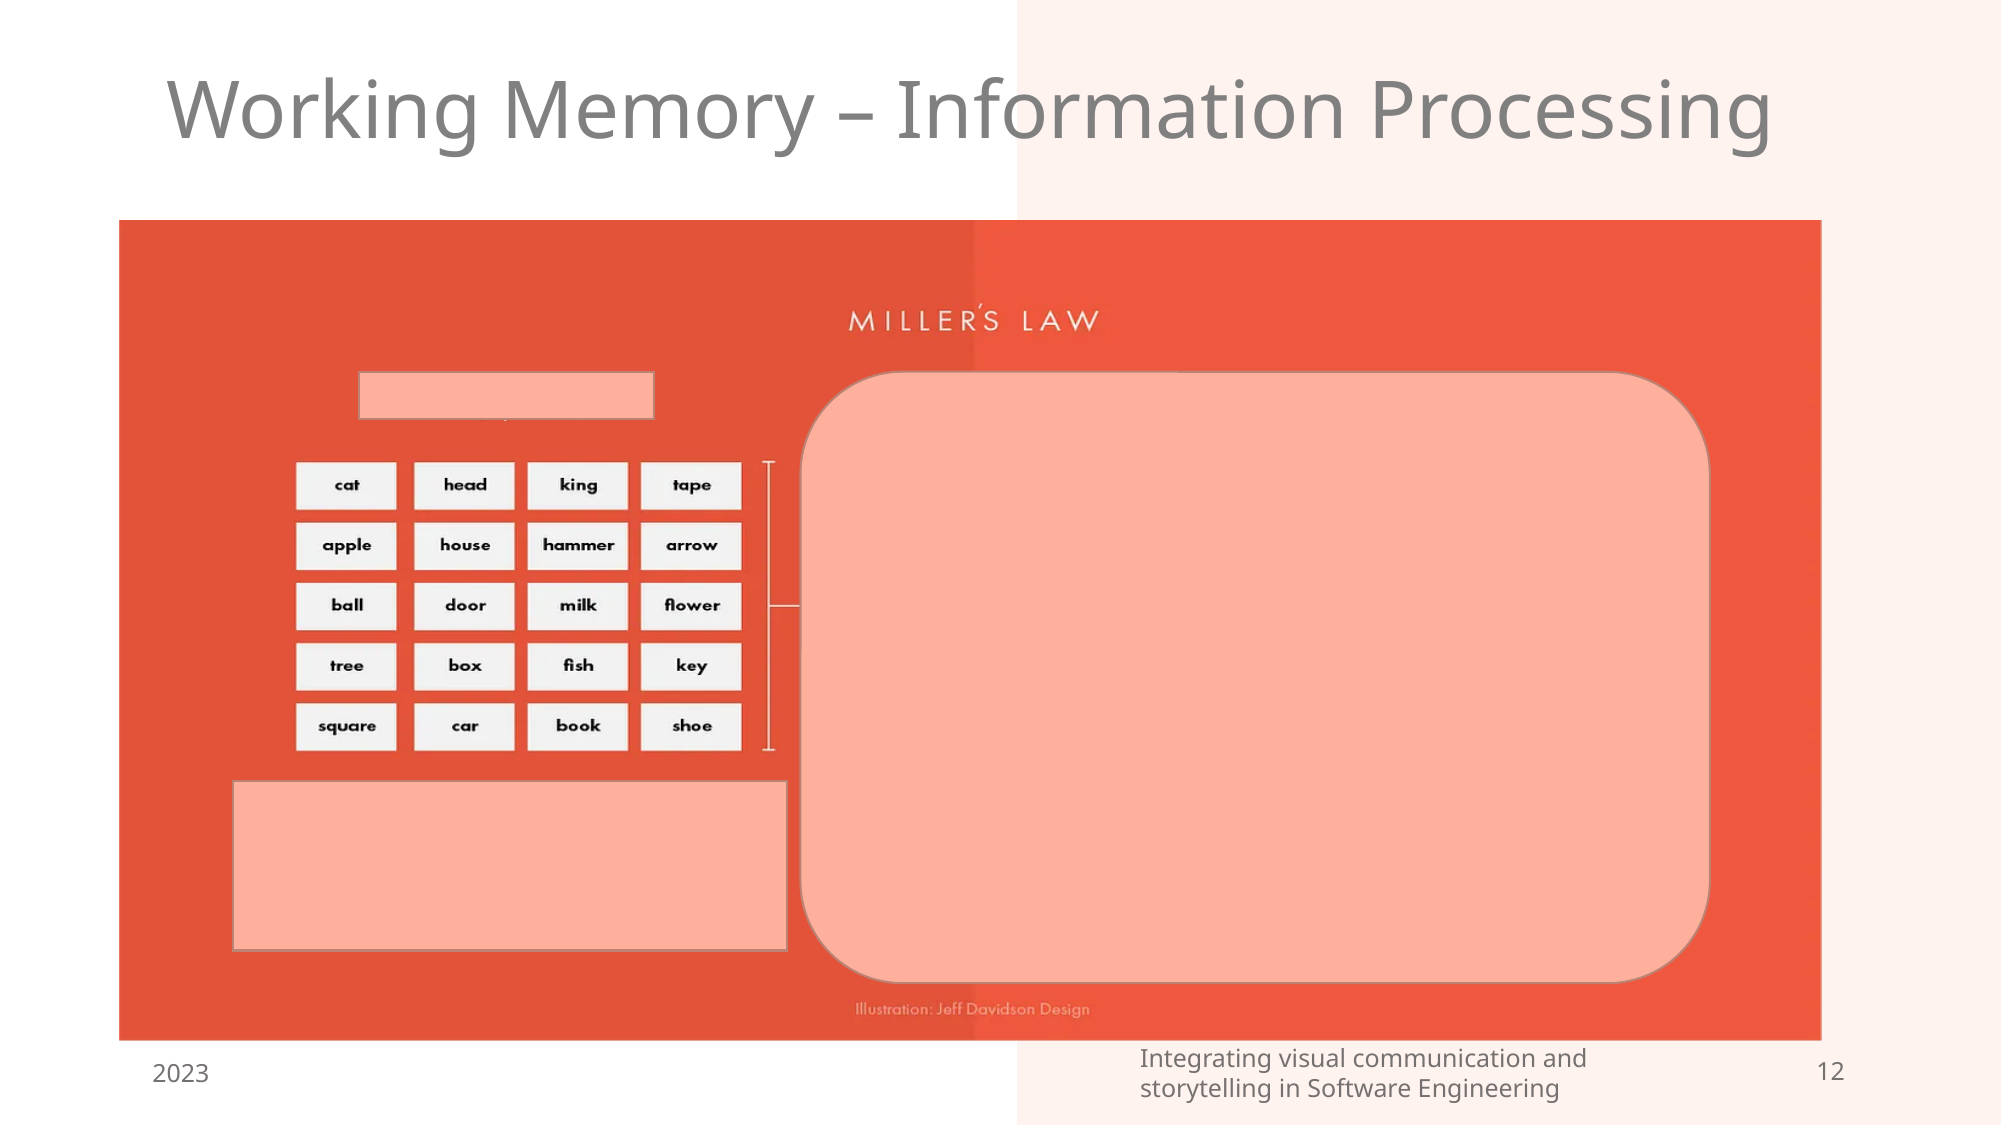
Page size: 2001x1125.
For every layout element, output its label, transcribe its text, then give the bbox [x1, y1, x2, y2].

slide_number 2023 [137, 1042, 441, 1103]
picture [119, 220, 1822, 1041]
slide_number 12 [1709, 1042, 1860, 1103]
title Working Memory – Information Processing [119, 22, 1822, 203]
footer Integrating visual communication and storytelling in Software Engineering [1125, 1042, 1691, 1103]
